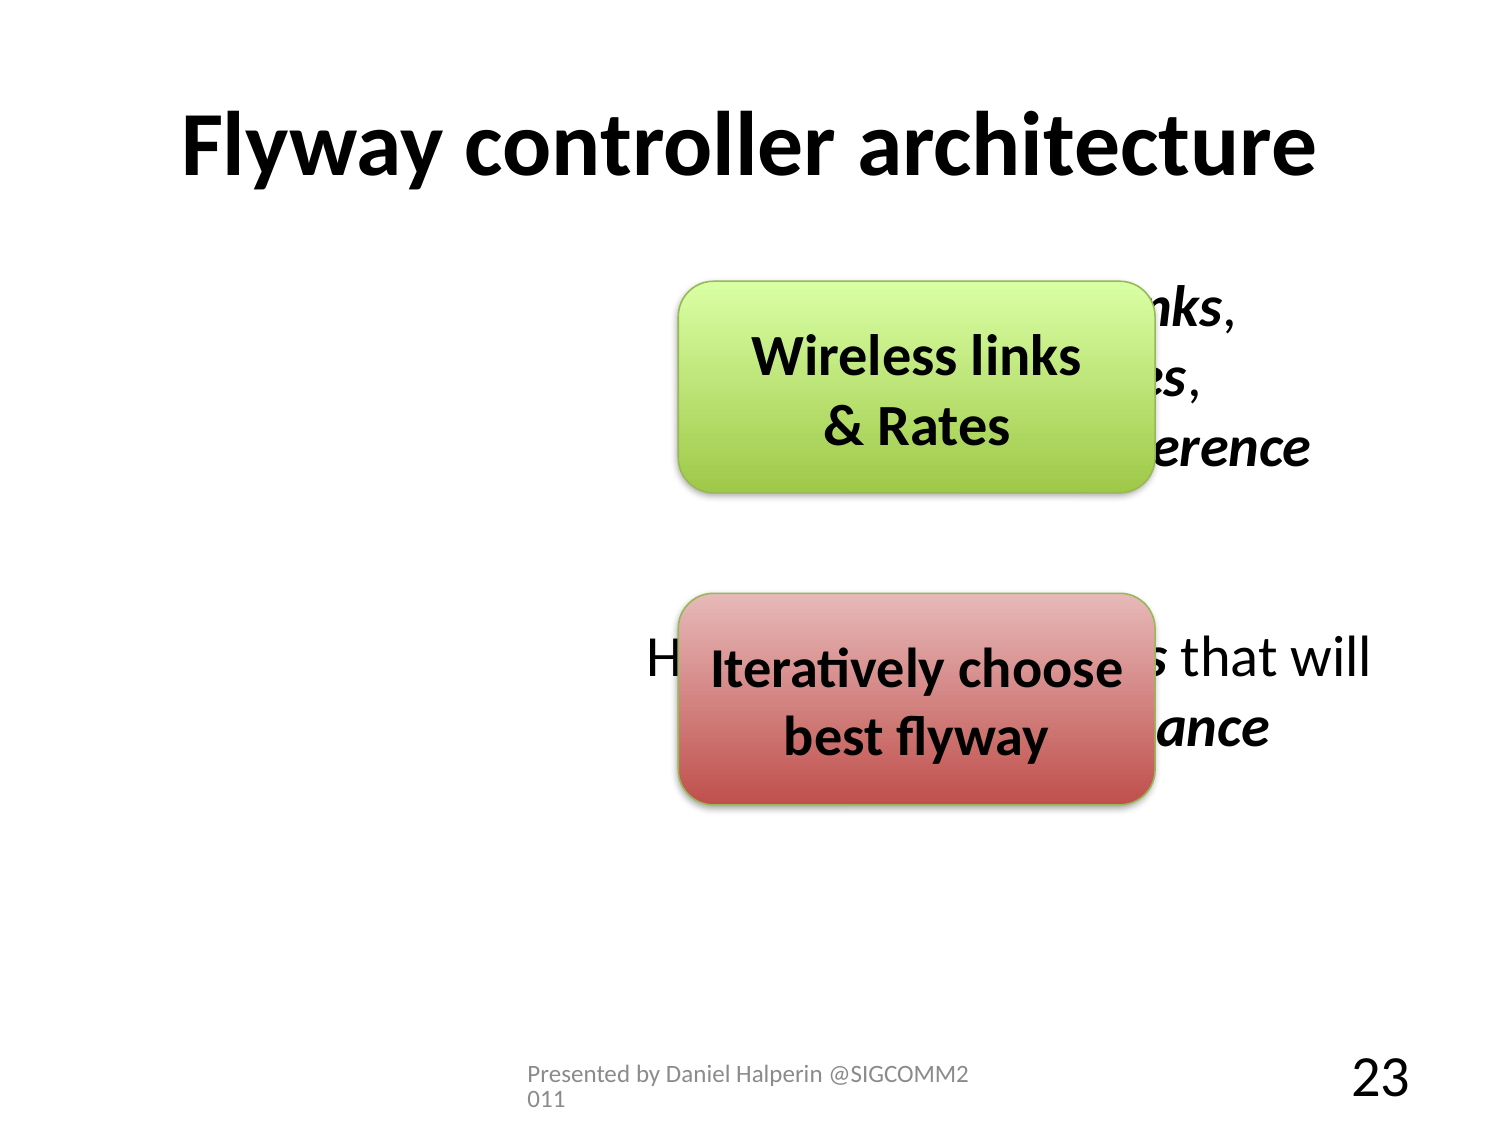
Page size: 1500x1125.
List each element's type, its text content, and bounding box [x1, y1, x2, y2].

text_box Iteratively choose best flyway [677, 592, 1156, 806]
list How to setup links, predict bitrates, and manage interference How to select flyways that will improve performance [615, 261, 1403, 1004]
footer Presented by Daniel Halperin @SIGCOMM2011 [512, 1042, 988, 1103]
title Flyway controller architecture [75, 45, 1425, 233]
slide_number 23 [1074, 1042, 1425, 1103]
text_box Wireless links & Rates [677, 280, 1156, 494]
